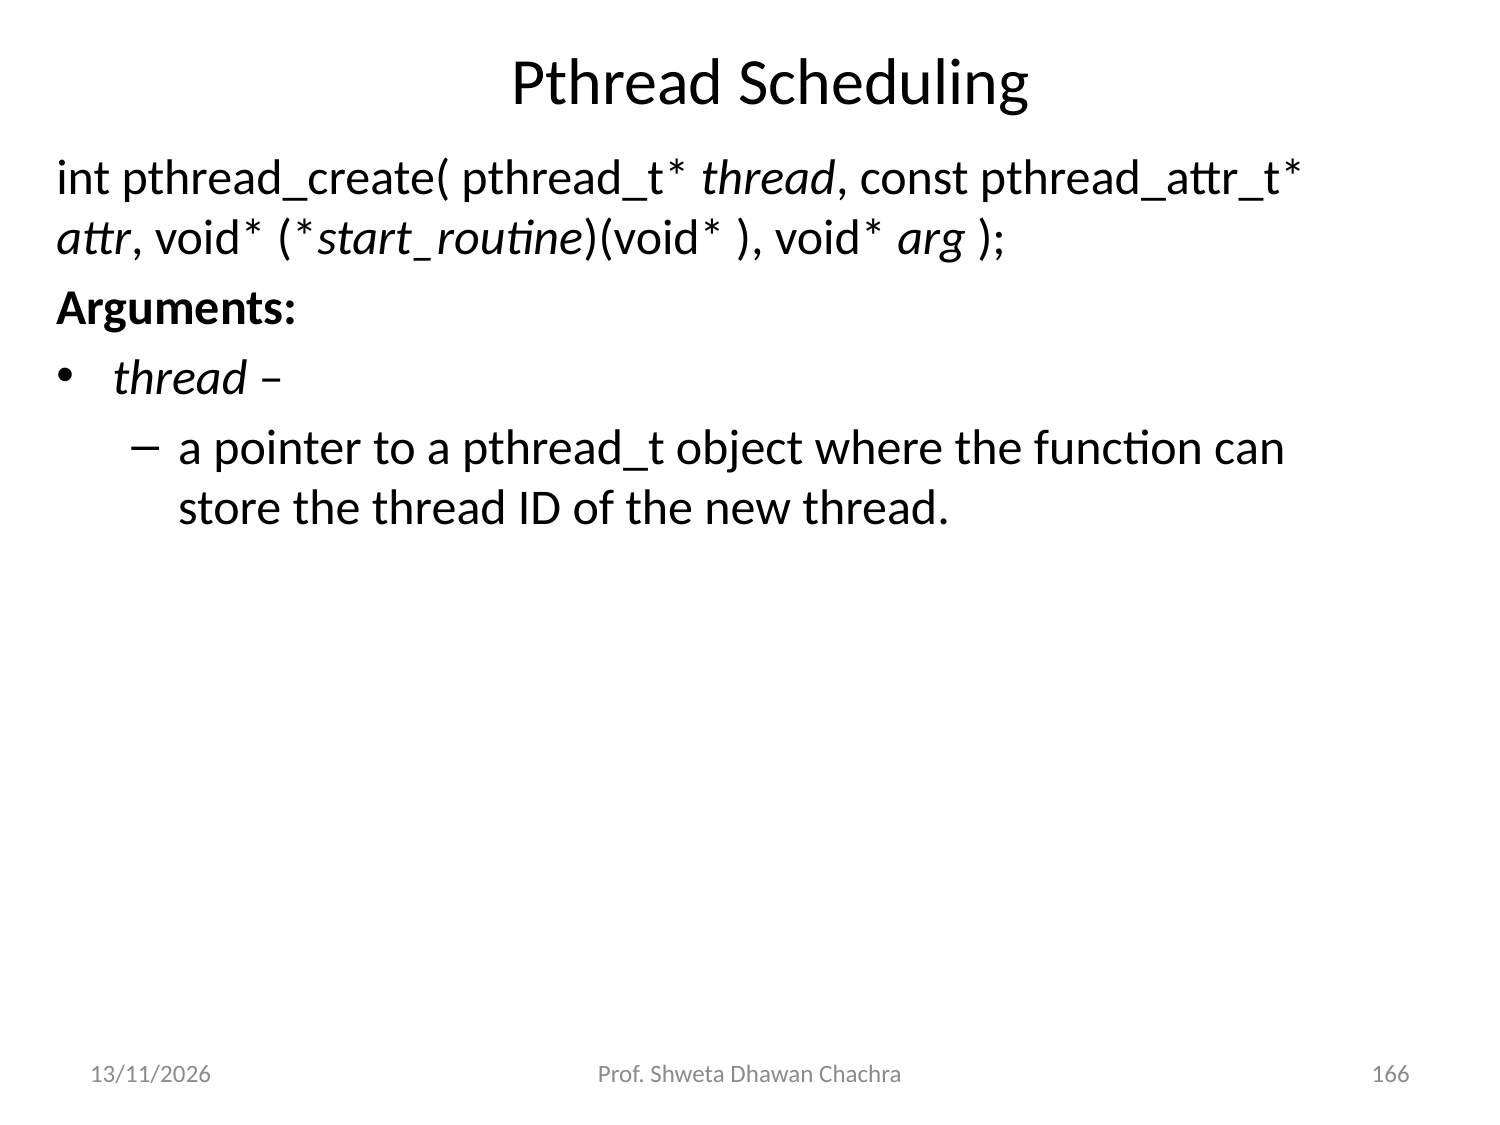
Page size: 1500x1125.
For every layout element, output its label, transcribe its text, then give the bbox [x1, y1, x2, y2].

title Pthread Scheduling [116, 31, 1425, 126]
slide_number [75, 1042, 425, 1103]
slide_number 166 [1074, 1042, 1425, 1103]
footer Prof. Shweta Dhawan Chachra [512, 1042, 988, 1103]
list int pthread_create( pthread_t* thread, const pthread_attr_t* attr, void* (*start_routine)(void* ), void* arg ); Arguments: thread – a pointer to a pthread_t object where the function can store the thread ID of the new thread. [41, 137, 1400, 719]
